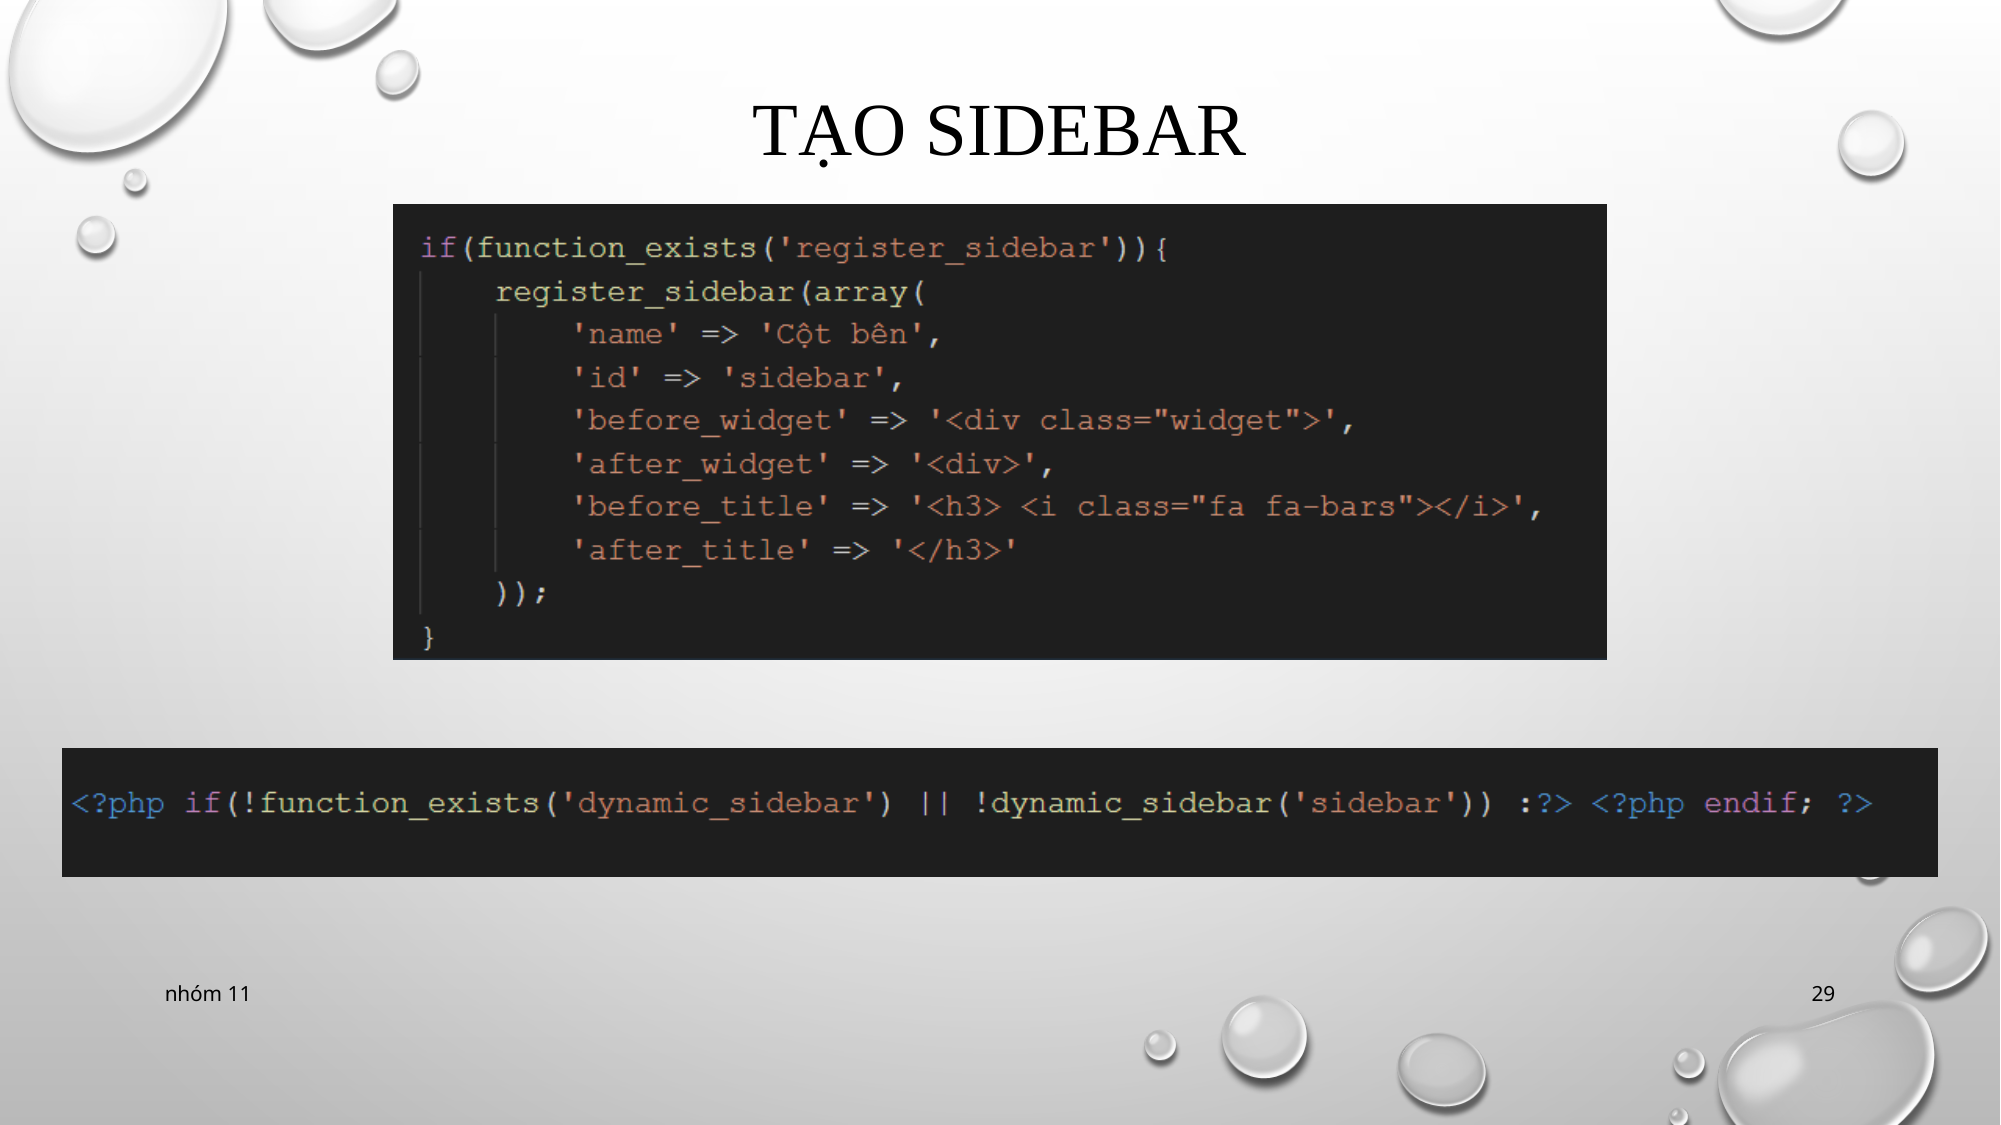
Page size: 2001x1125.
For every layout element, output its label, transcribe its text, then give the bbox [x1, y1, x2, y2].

picture [0, 0, 2000, 1125]
slide_number 29 [1724, 965, 1851, 1025]
title TẠO SIDEBAR [149, 0, 1850, 262]
footer nhóm 11 [149, 965, 1245, 1025]
